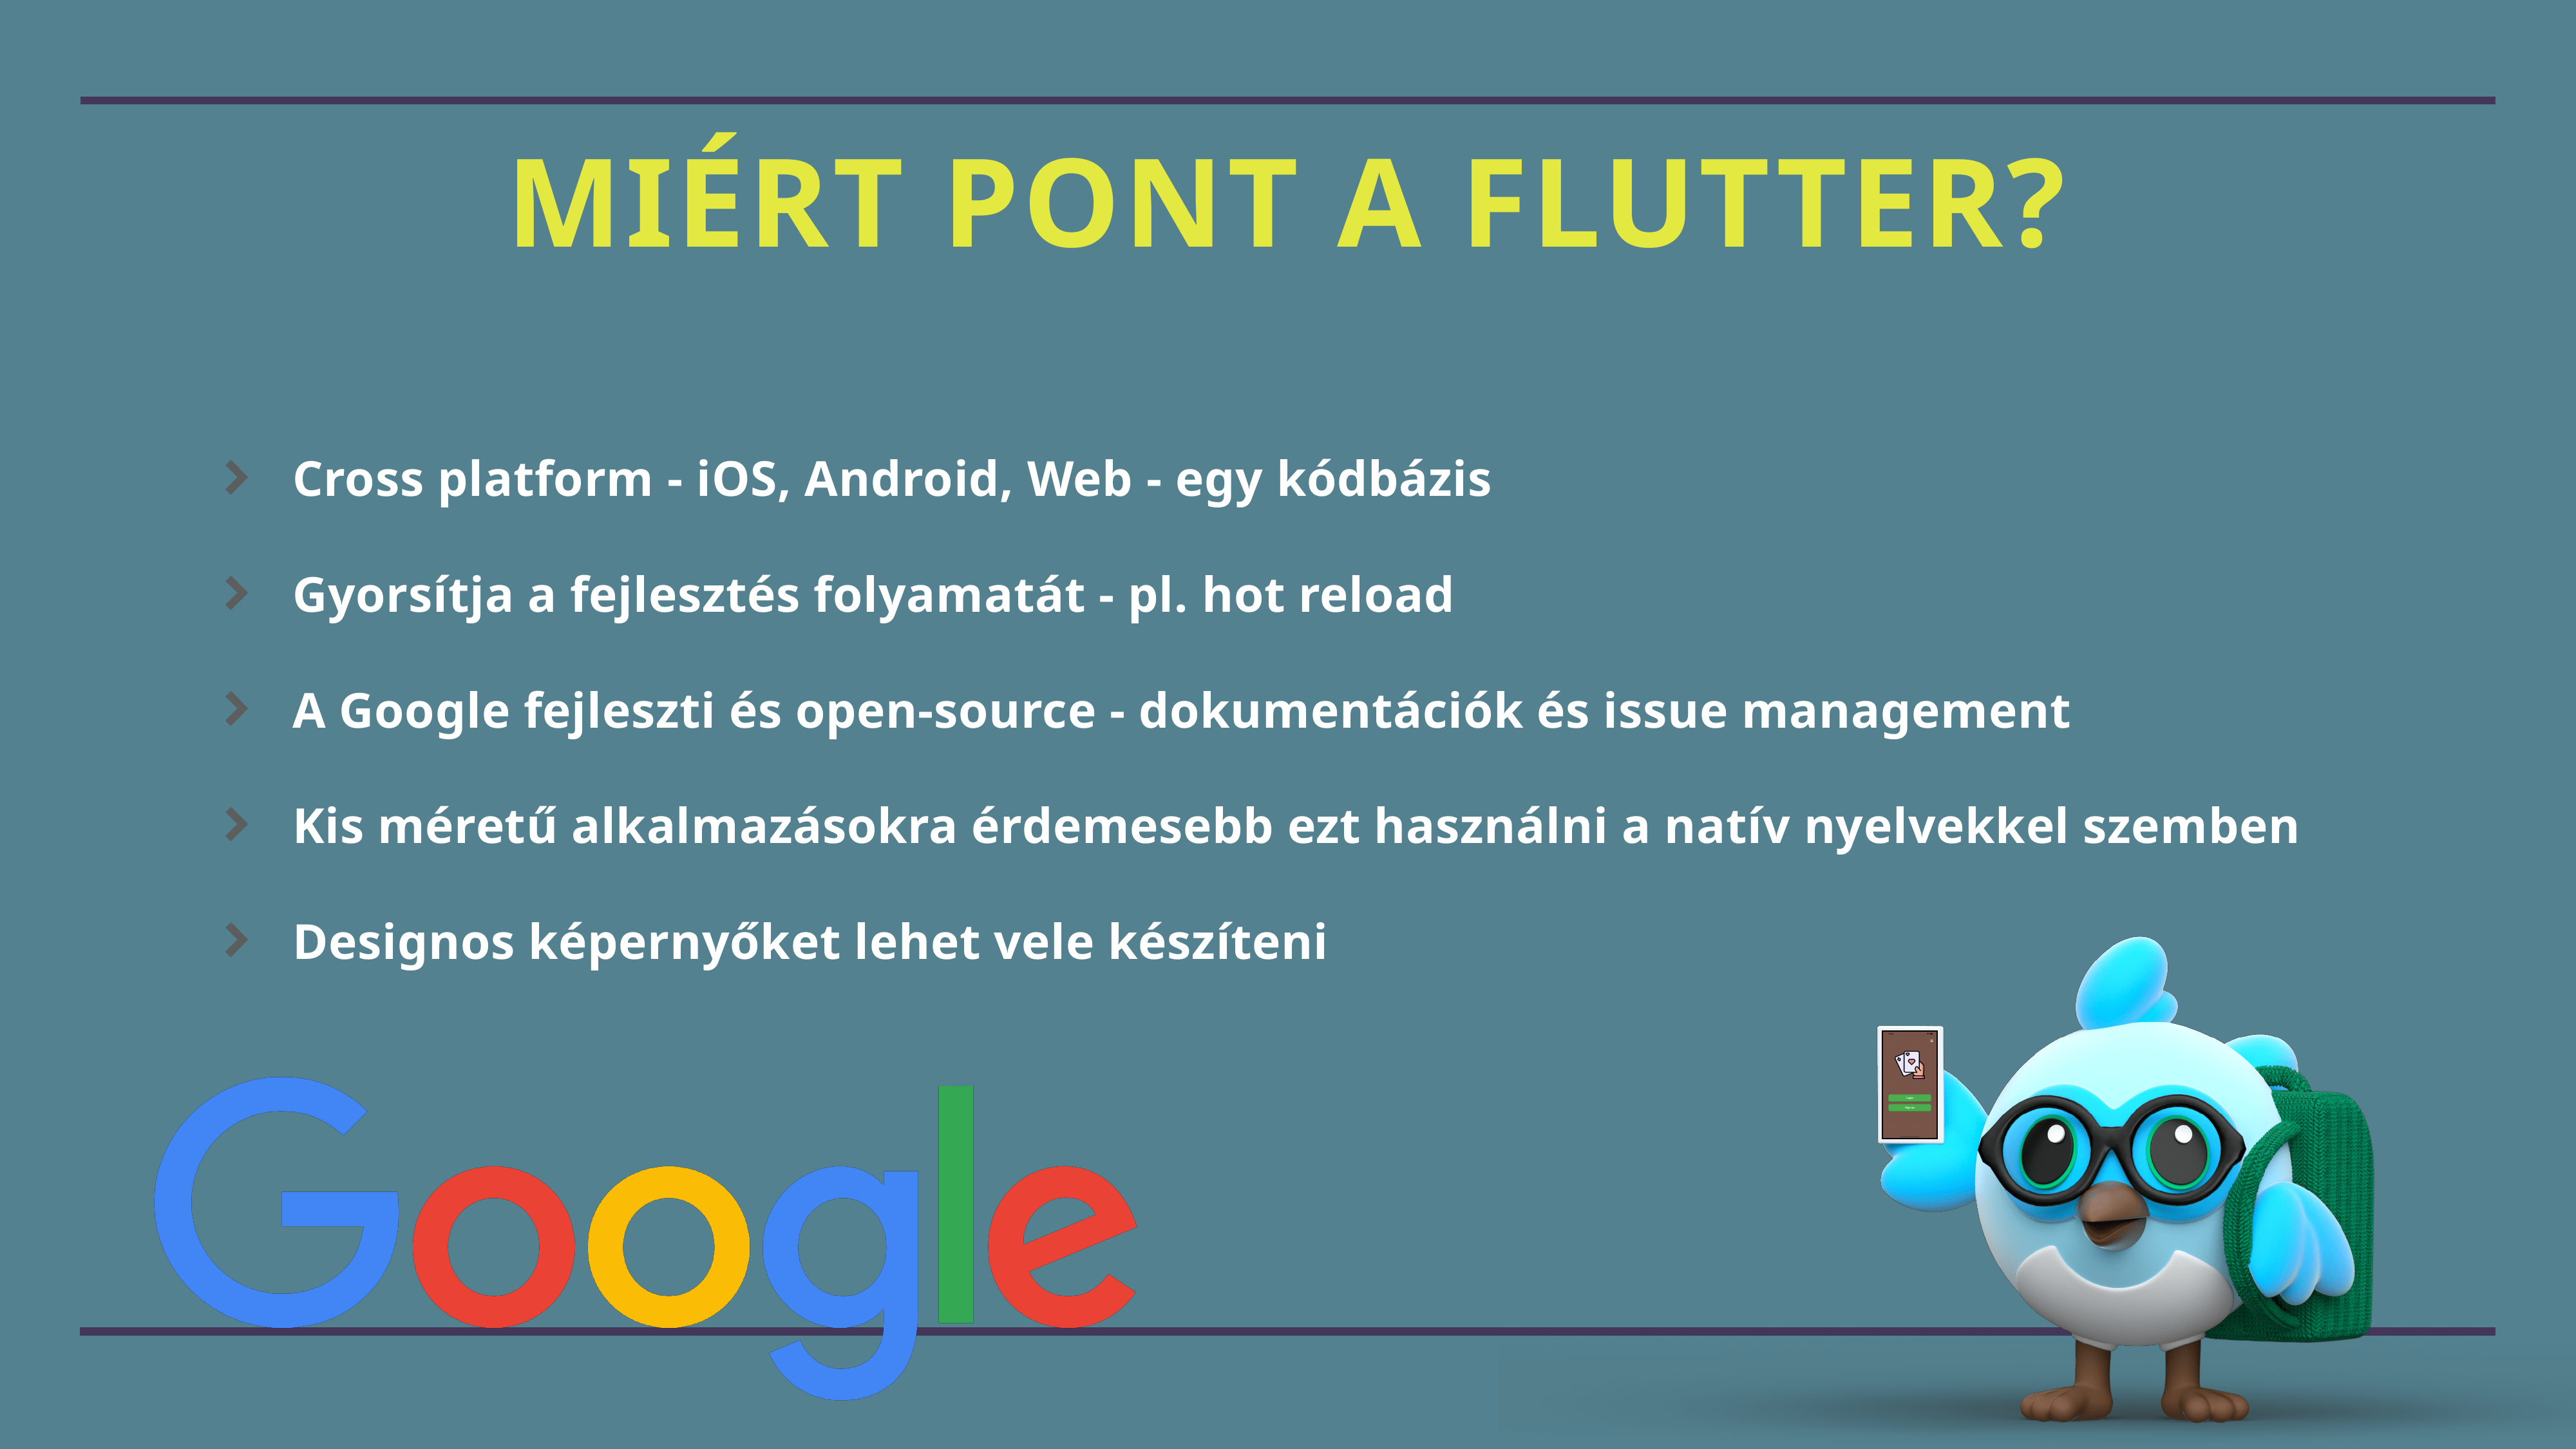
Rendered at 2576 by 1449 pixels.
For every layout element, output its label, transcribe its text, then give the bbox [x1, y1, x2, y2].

picture [225, 460, 248, 495]
list Cross platform - iOS, Android, Web - egy kódbázis Gyorsítja a fejlesztés folyamatát - pl. hot reload A Google fejleszti és open-source - dokumentációk és issue management Kis méretű alkalmazásokra érdemesebb ezt használni a natív nyelvekkel szemben Designos képernyőket lehet vele készíteni [220, 442, 2356, 1108]
picture [225, 922, 248, 957]
picture [1499, 808, 2576, 1449]
picture [225, 807, 248, 841]
picture [225, 691, 248, 726]
picture [153, 1075, 1144, 1411]
title Miért pont a flutter? [220, 135, 2355, 310]
picture [225, 576, 248, 610]
